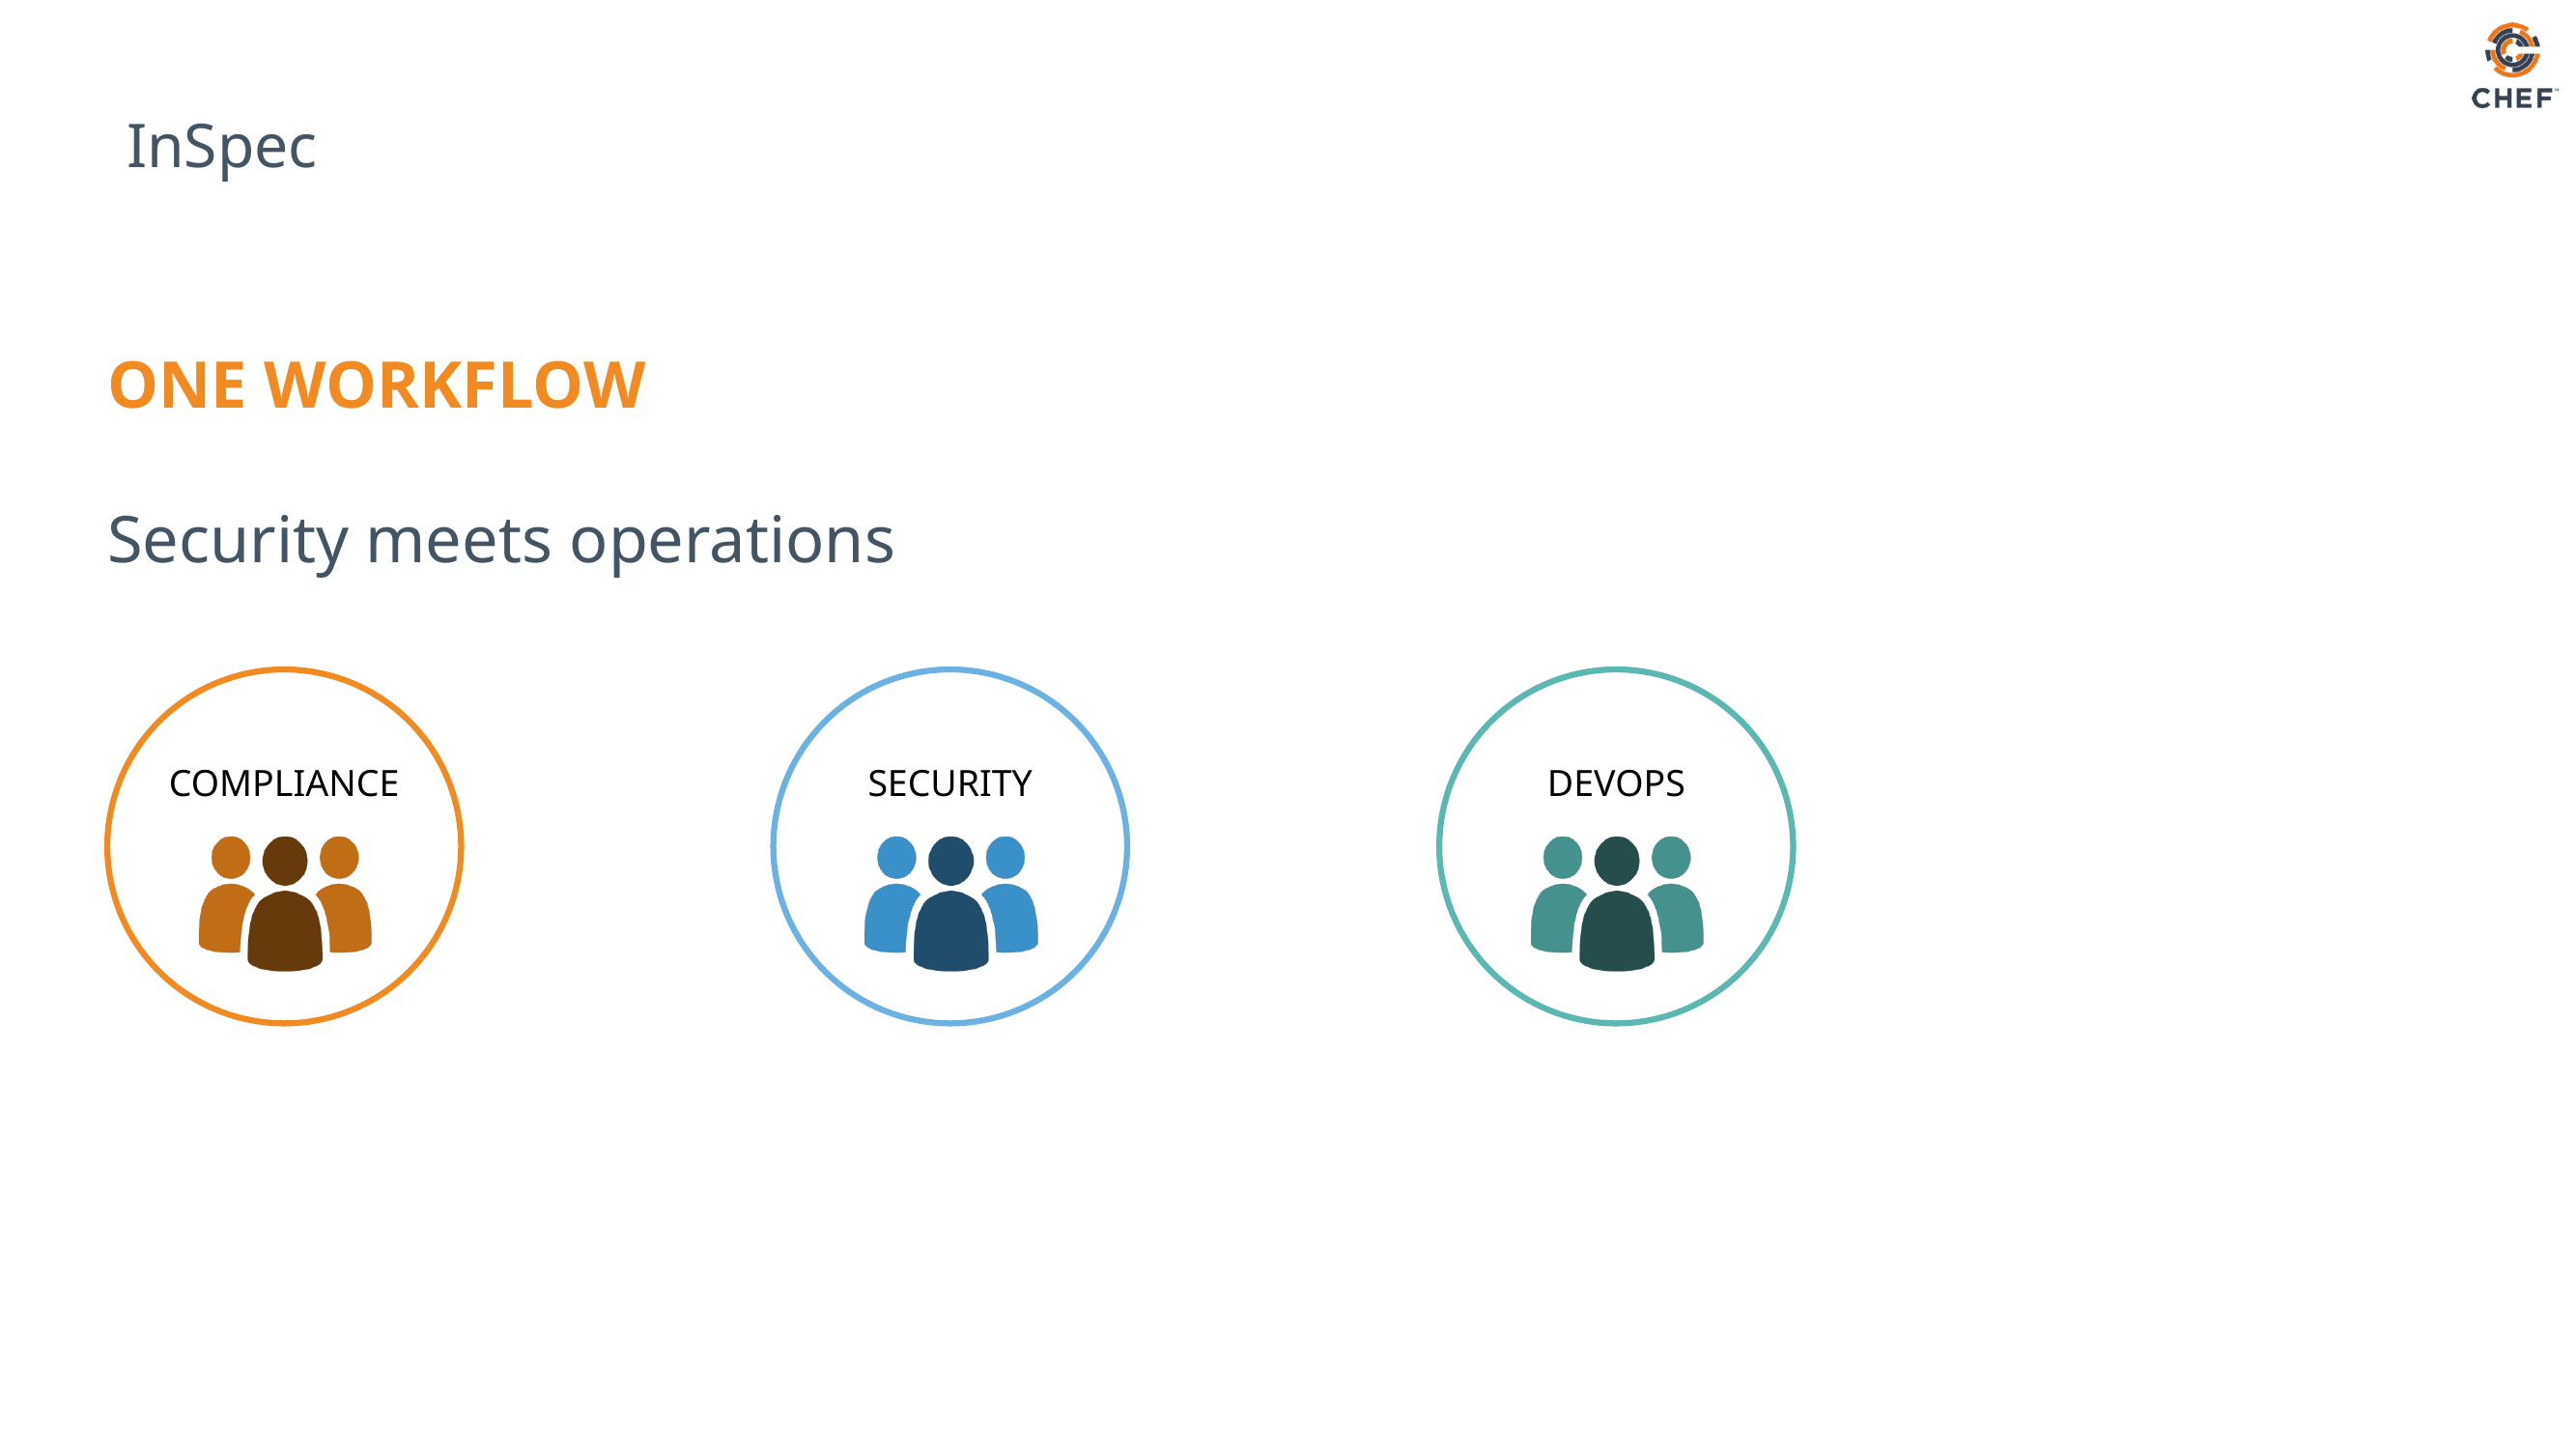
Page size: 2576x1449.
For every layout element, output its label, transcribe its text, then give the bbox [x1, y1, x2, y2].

picture [2472, 22, 2559, 108]
picture [1520, 808, 1712, 999]
text_box [874, 1007, 1026, 1024]
text_box [1439, 770, 1515, 992]
text_box [1541, 1007, 1692, 1024]
text_box [1050, 770, 1127, 993]
text_box [773, 771, 850, 993]
text_box [145, 669, 424, 737]
text_box COMPLIANCE [125, 737, 444, 826]
title InSpec [107, 96, 2469, 214]
picture [188, 808, 380, 999]
text_box SECURITY [790, 737, 1110, 826]
list ONE WORKFLOW Security meets operations [107, 343, 1069, 461]
text_box DEVOPS [1457, 737, 1776, 826]
text_box [209, 1007, 360, 1024]
text_box [383, 771, 462, 993]
text_box [107, 770, 184, 992]
picture [855, 808, 1046, 999]
text_box [1715, 771, 1794, 993]
text_box [810, 669, 1090, 737]
text_box [1477, 669, 1756, 737]
